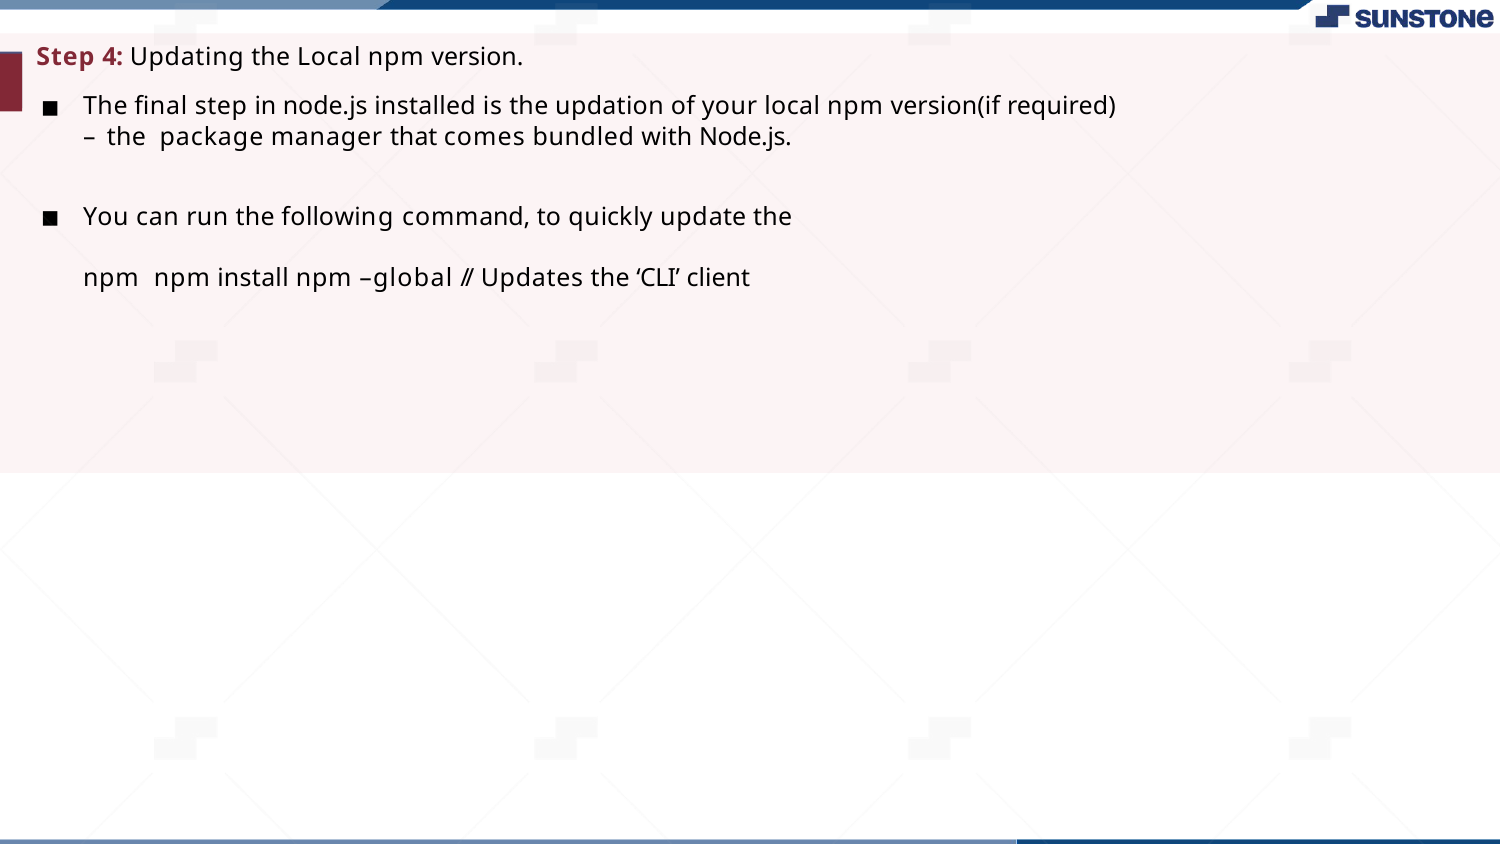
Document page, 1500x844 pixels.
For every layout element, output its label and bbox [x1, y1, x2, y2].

text_box [0, 0, 1500, 844]
